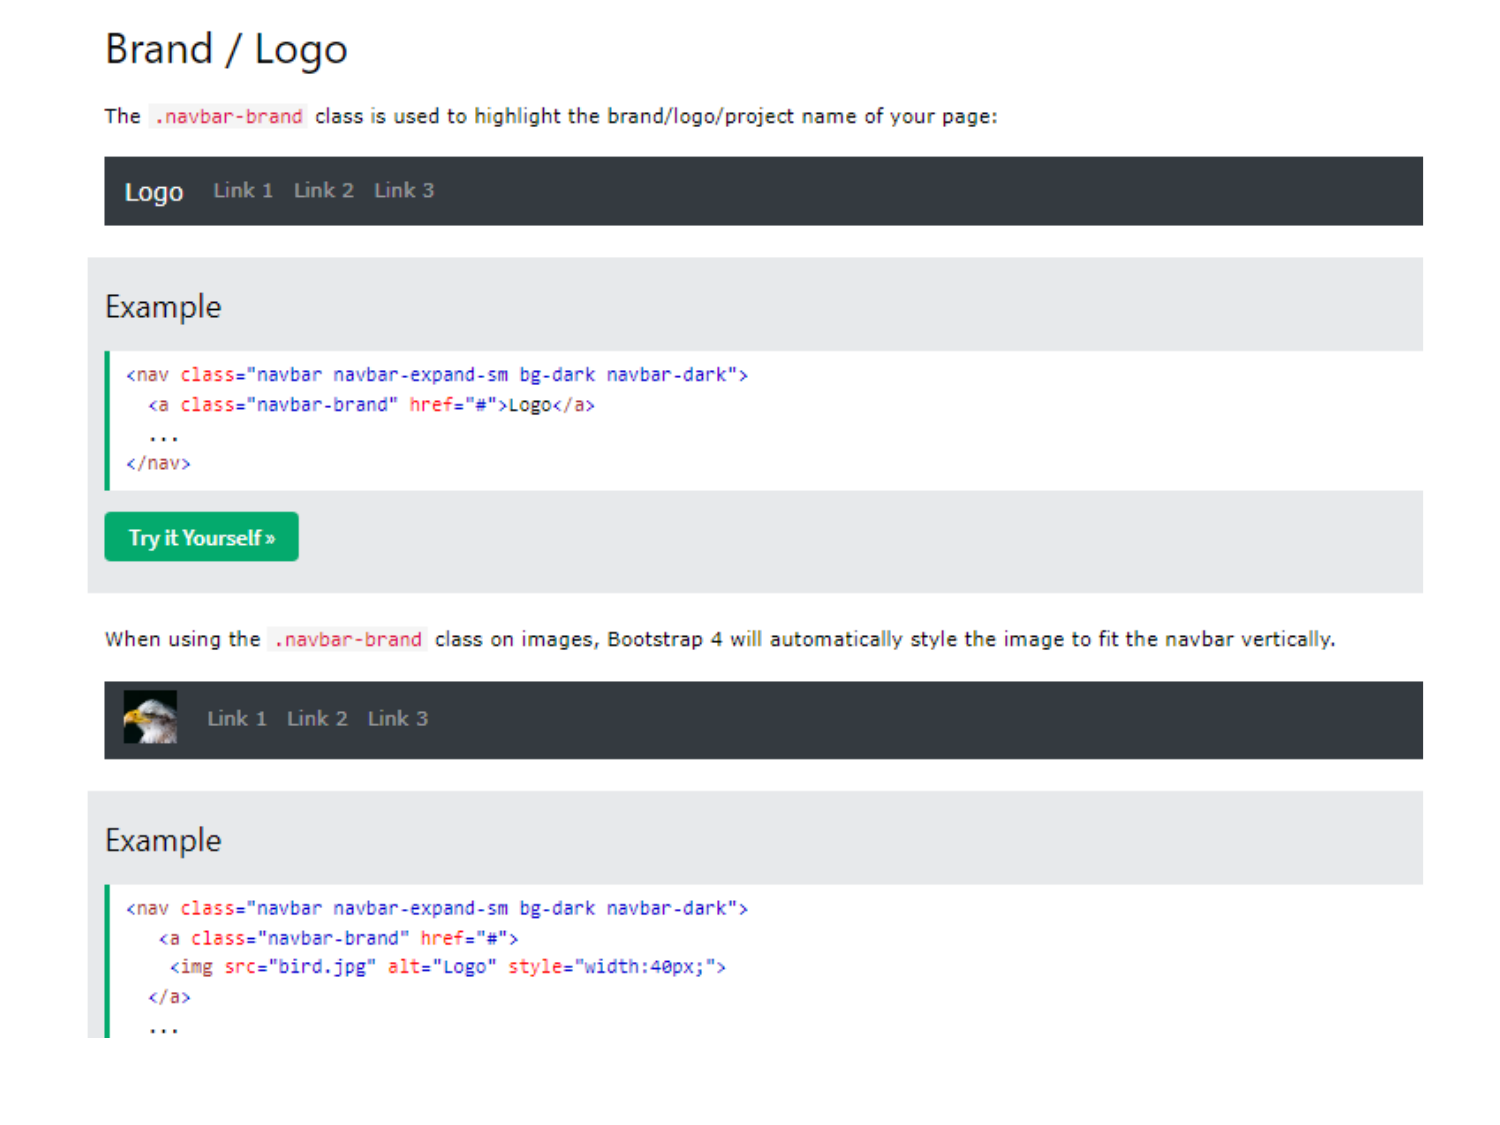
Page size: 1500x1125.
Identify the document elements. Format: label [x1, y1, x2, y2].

picture [87, 0, 1424, 1038]
